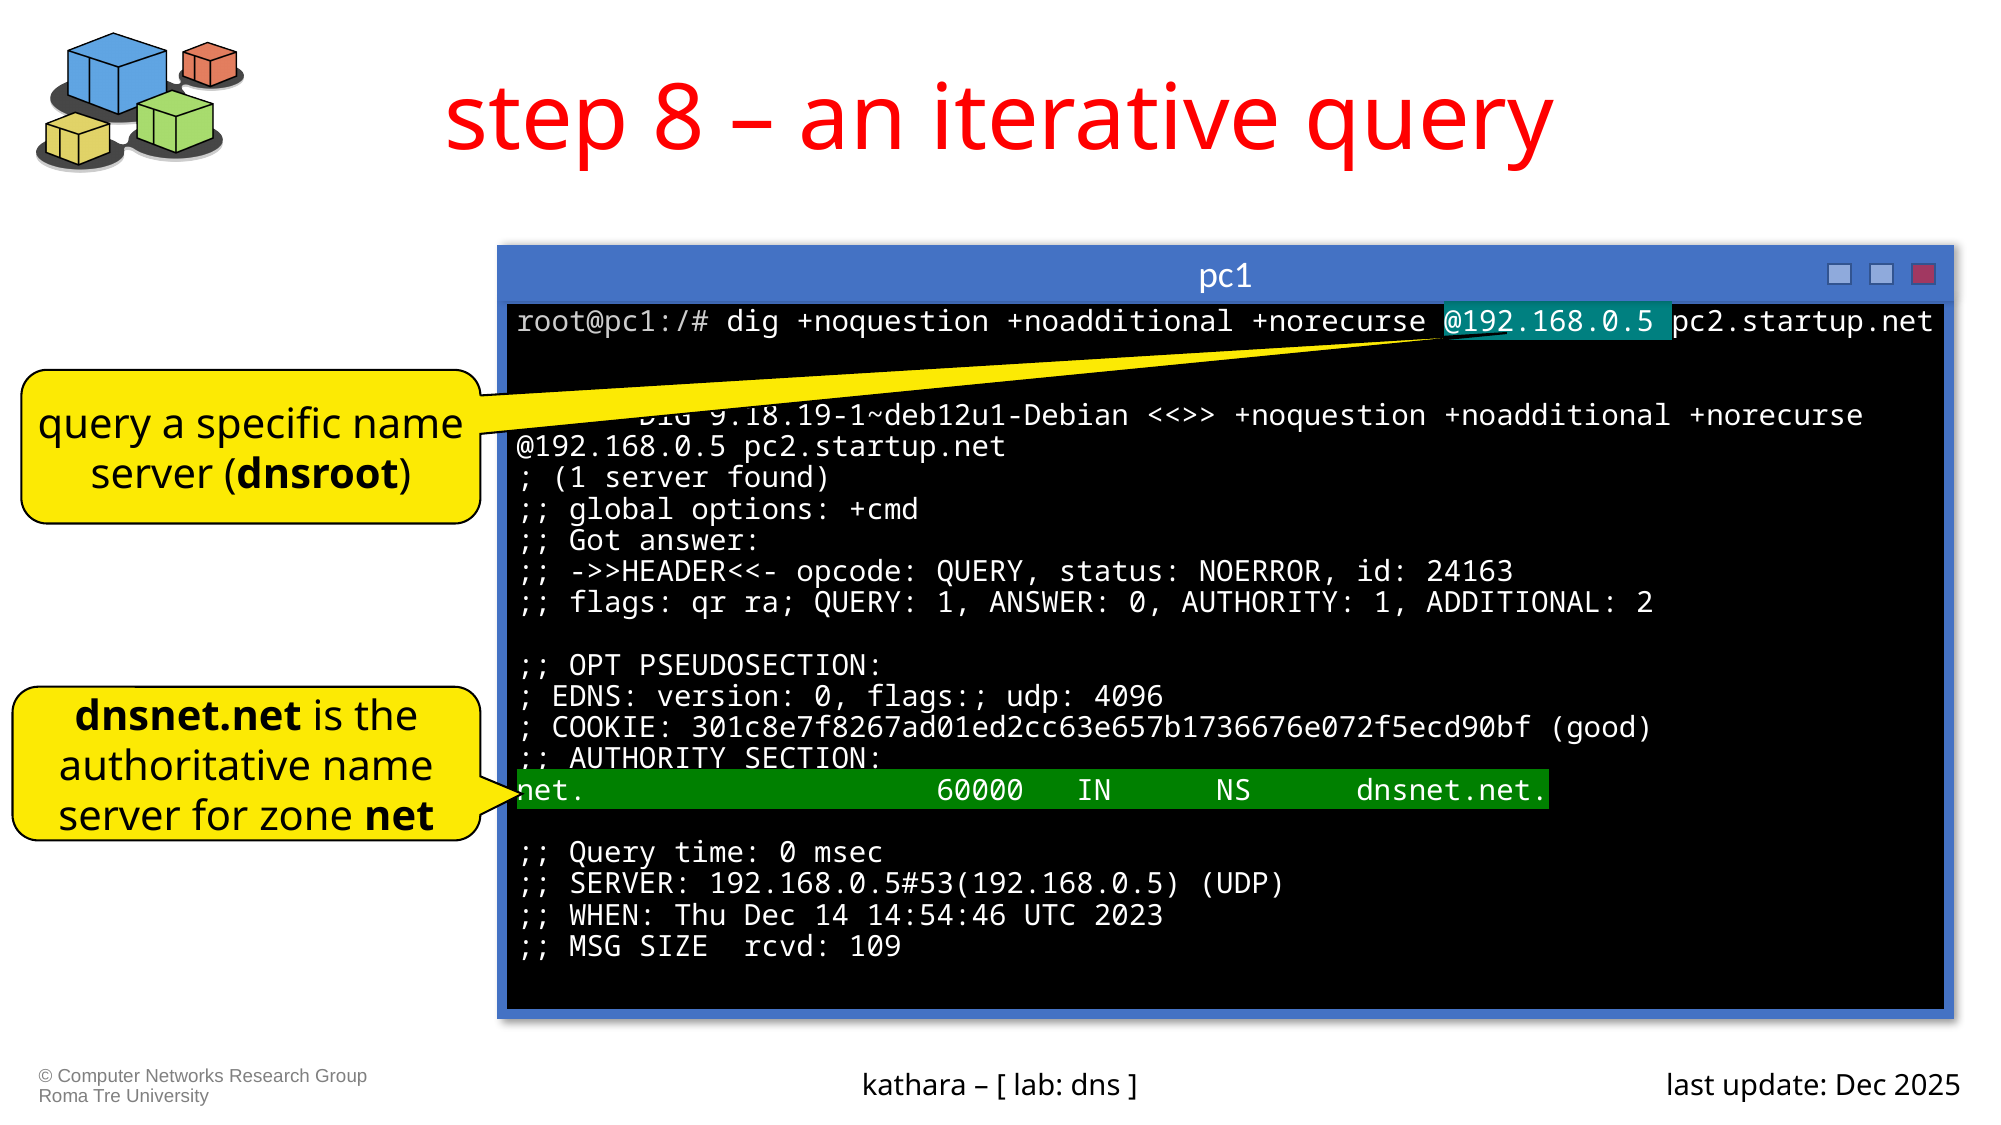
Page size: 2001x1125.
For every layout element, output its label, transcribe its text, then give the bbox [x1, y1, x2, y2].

title step 8 – an iterative query [99, 19, 1900, 207]
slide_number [1519, 1058, 1977, 1114]
footer kathara – [ lab: dns ] [511, 1058, 1489, 1114]
text_box query a specific name server (dnsroot) [21, 369, 496, 524]
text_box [501, 249, 1950, 1015]
text_box dnsnet.net is the authoritative name server for zone net [12, 686, 496, 841]
picture [36, 32, 99, 173]
